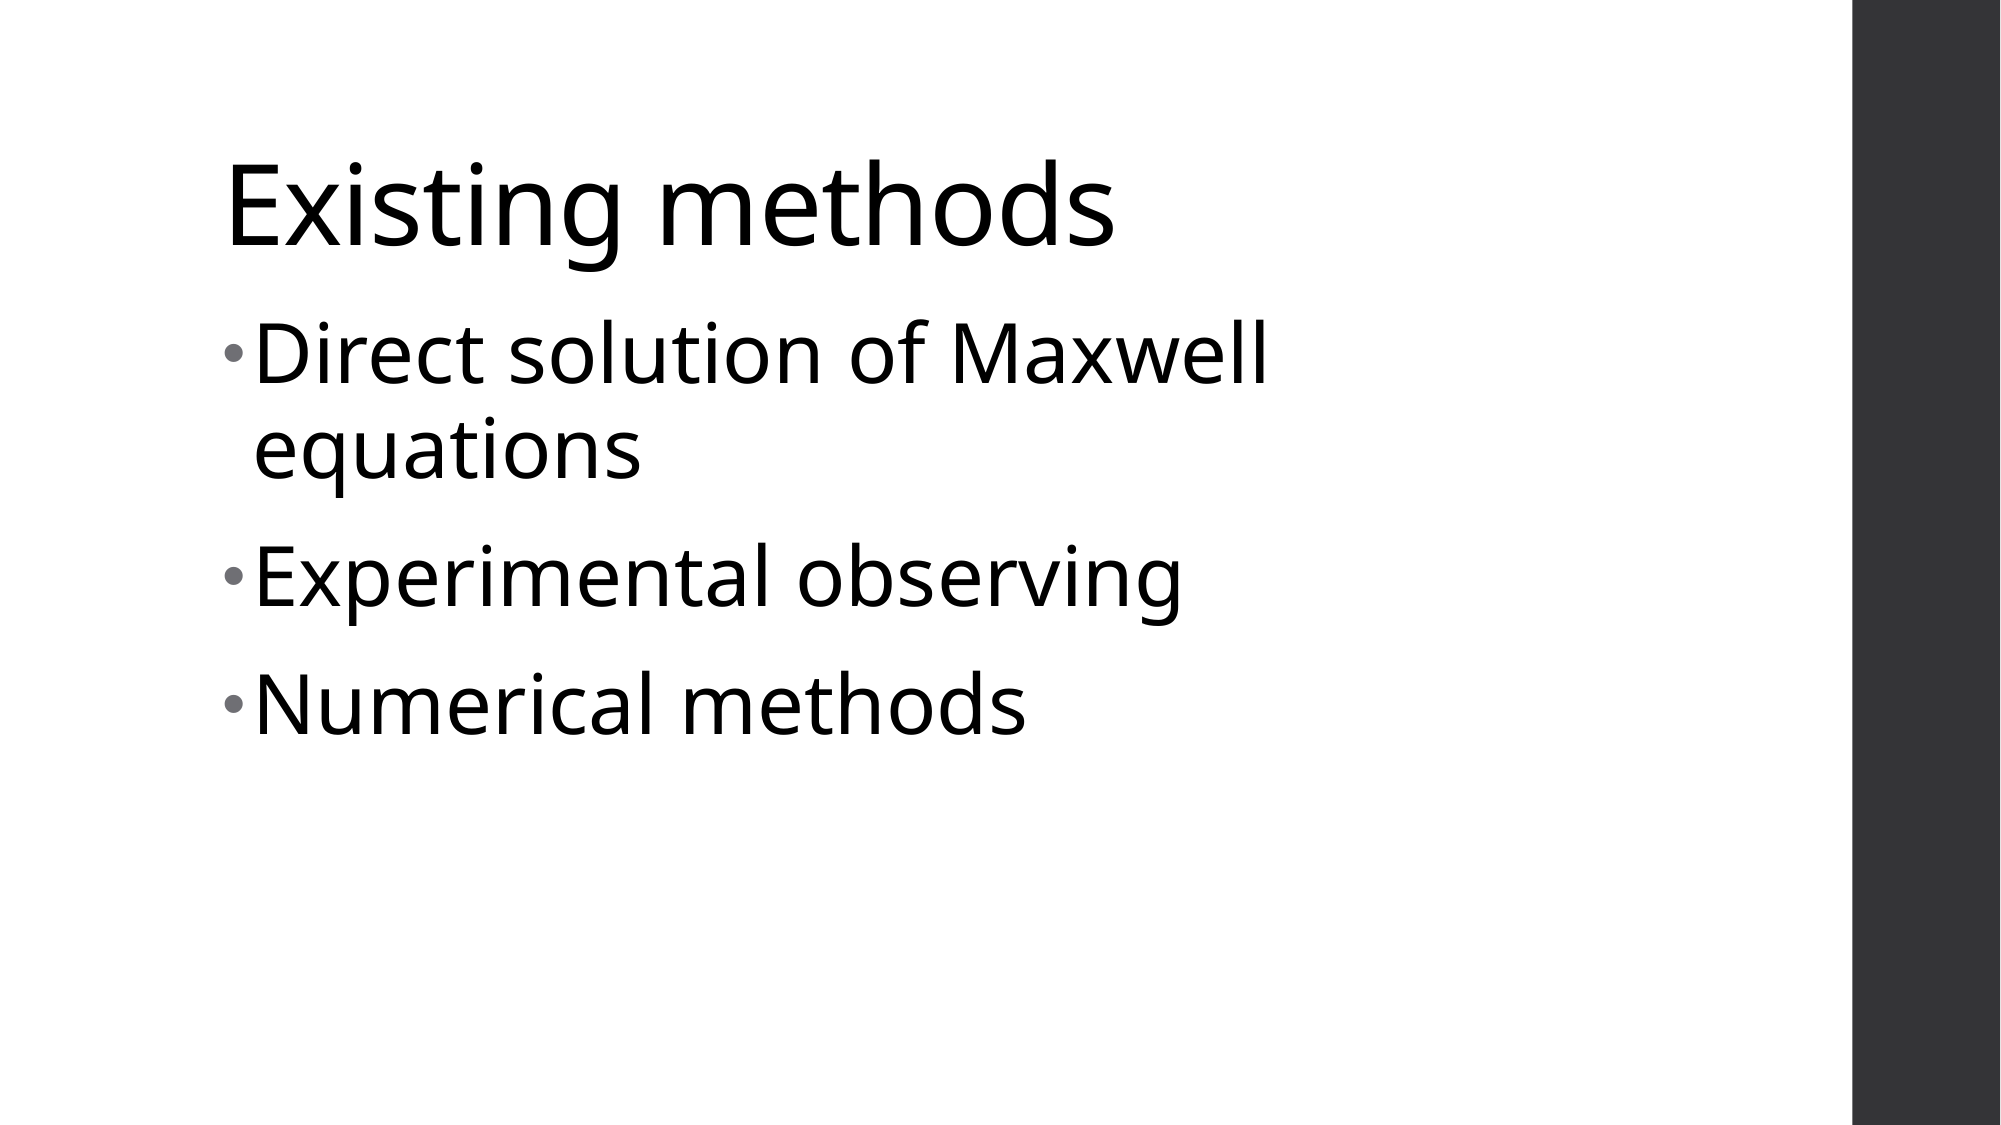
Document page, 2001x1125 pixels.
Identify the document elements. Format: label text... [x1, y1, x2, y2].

title Existing methods [206, 60, 1797, 278]
list Direct solution of Maxwell equations Experimental observing Numerical methods [206, 299, 1617, 1014]
